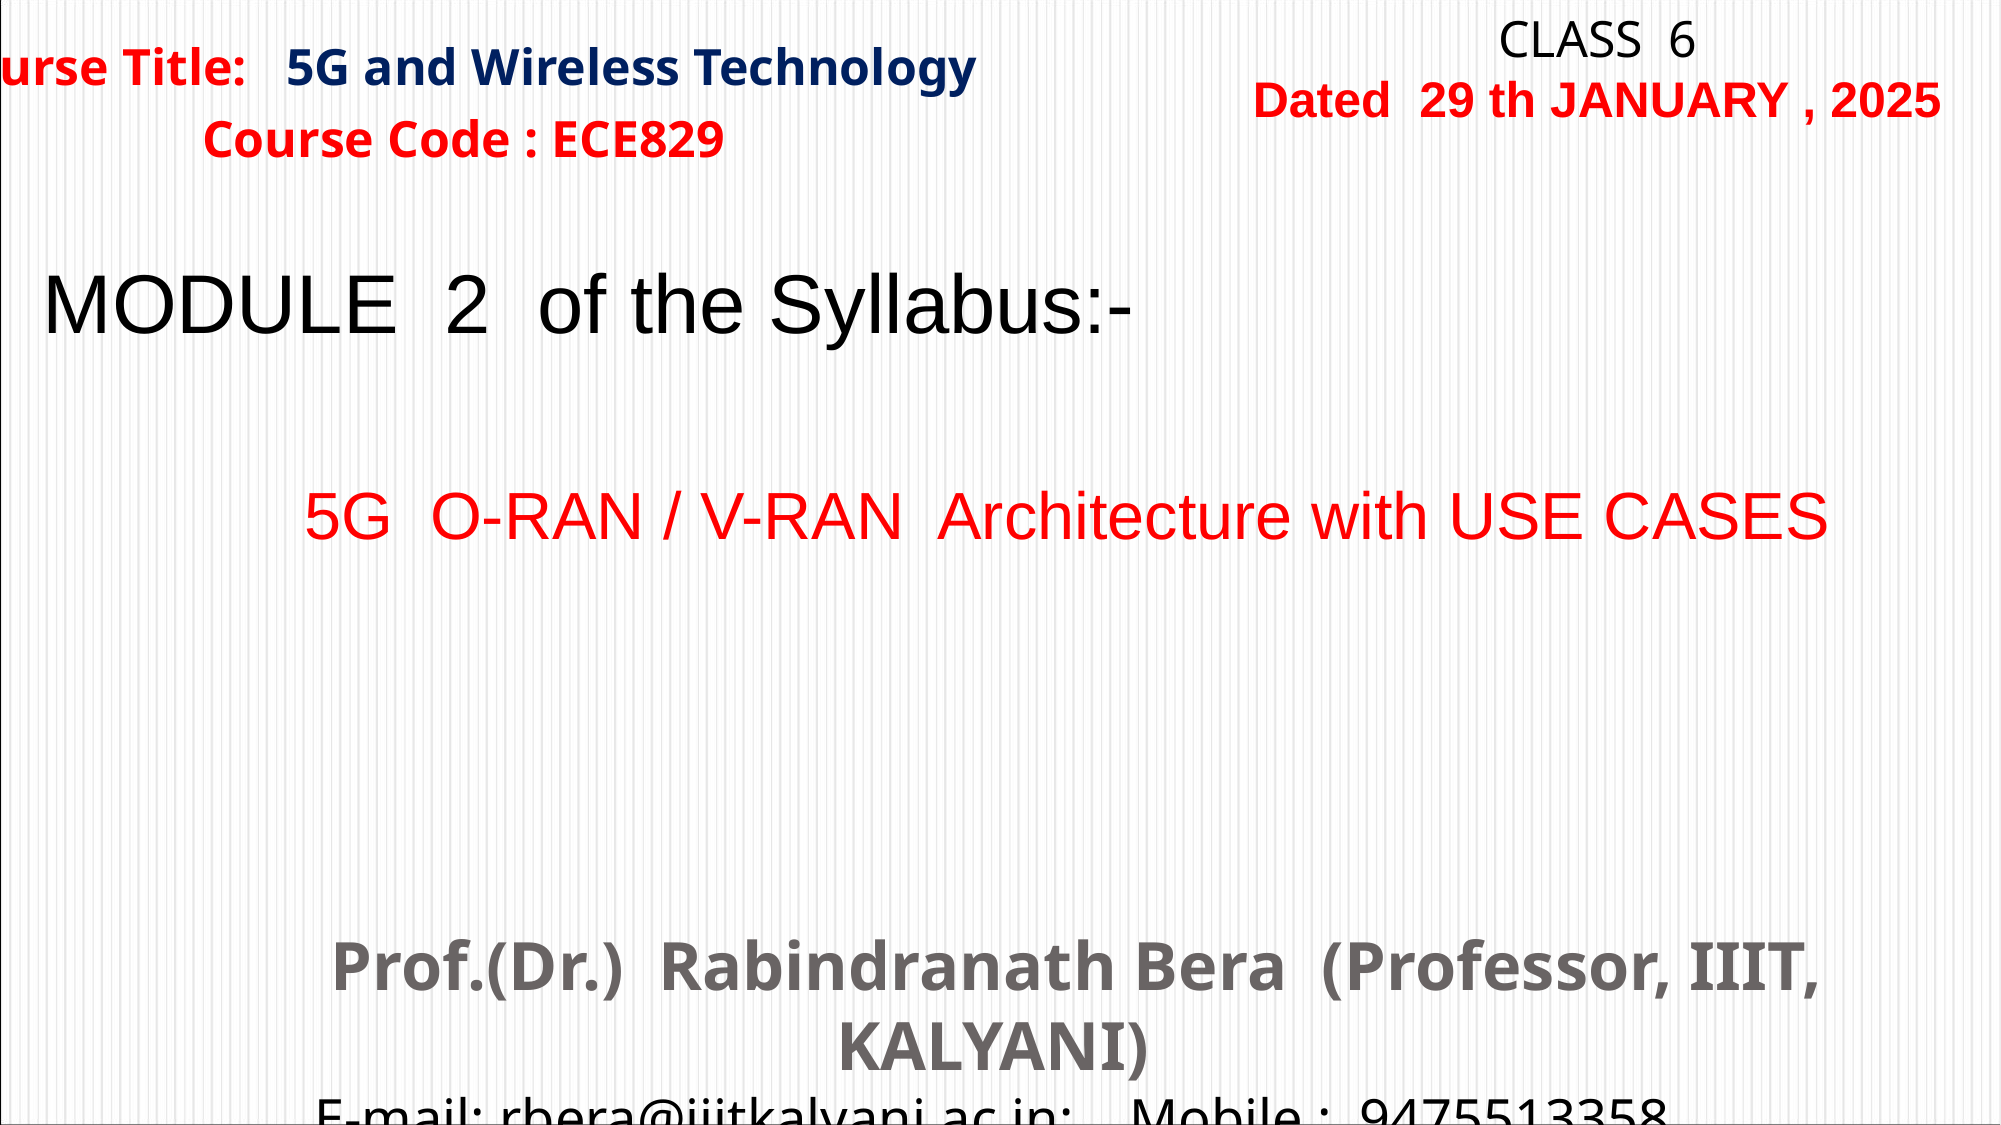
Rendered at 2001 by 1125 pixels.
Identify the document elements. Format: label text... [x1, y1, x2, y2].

text_box CLASS 6 Dated 29 th JANUARY , 2025 [1238, 0, 1971, 135]
text_box MODULE 2 of the Syllabus:- [28, 242, 1597, 358]
text_box Course Title: 5G and Wireless Technology Course Code : ECE829 [0, 28, 1019, 175]
subtitle Prof.(Dr.) Rabindranath Bera (Professor, IIIT, KALYANI) E-mail: rbera@iiitkalyani.ac.in; Mobile : 9475513358 [27, 839, 1958, 1103]
text_box 5G O-RAN / V-RAN Architecture with USE CASES [28, 465, 2000, 560]
picture [0, 0, 2001, 1125]
